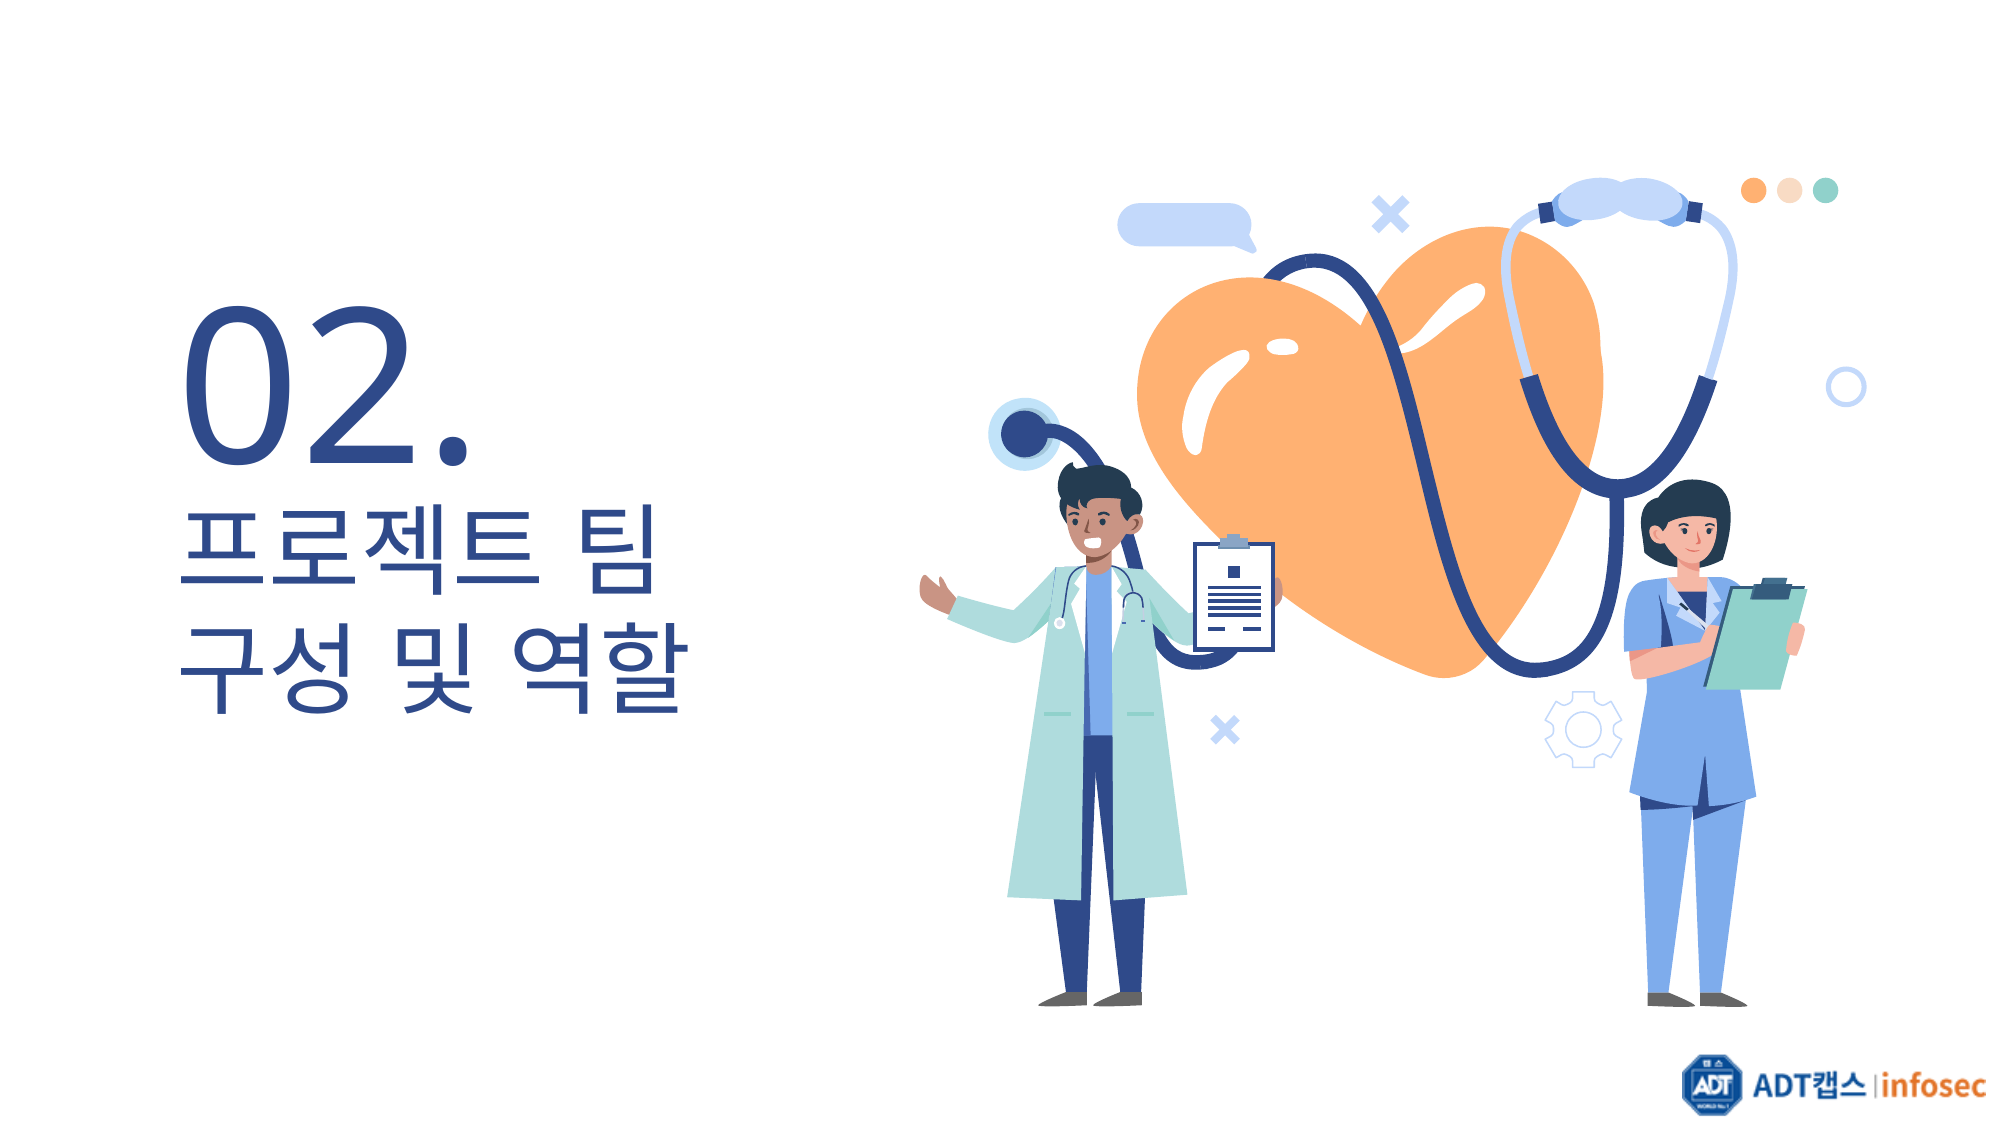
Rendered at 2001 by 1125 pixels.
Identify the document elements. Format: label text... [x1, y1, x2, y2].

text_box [917, 177, 1867, 1008]
title 프로젝트 팀 구성 및 역할 [156, 527, 823, 699]
picture [1682, 1052, 1986, 1118]
title 02. [156, 220, 823, 527]
